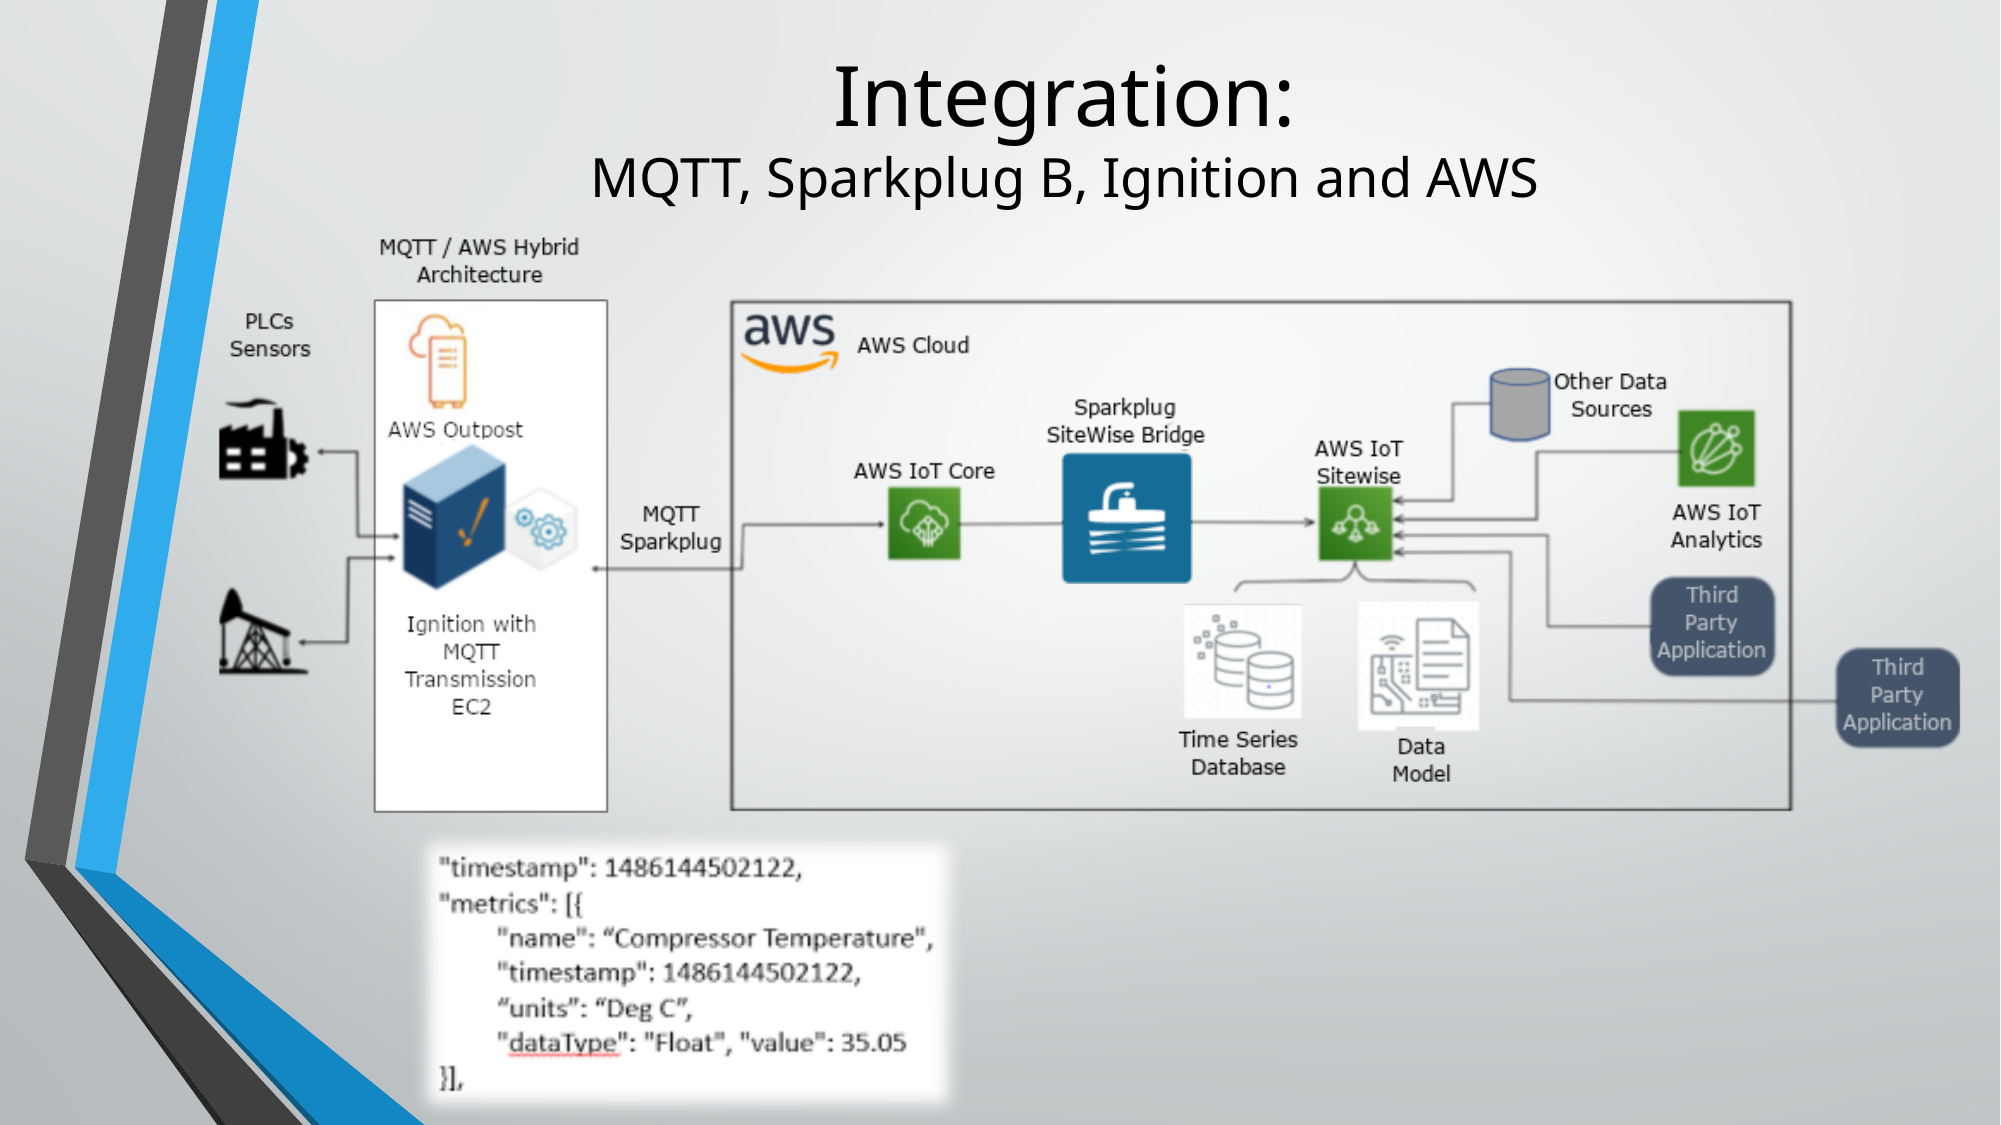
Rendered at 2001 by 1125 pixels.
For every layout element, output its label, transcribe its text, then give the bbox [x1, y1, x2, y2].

picture [408, 826, 966, 1122]
picture [211, 207, 1967, 825]
title Integration: MQTT, Sparkplug B, Ignition and AWS [243, 22, 1887, 207]
